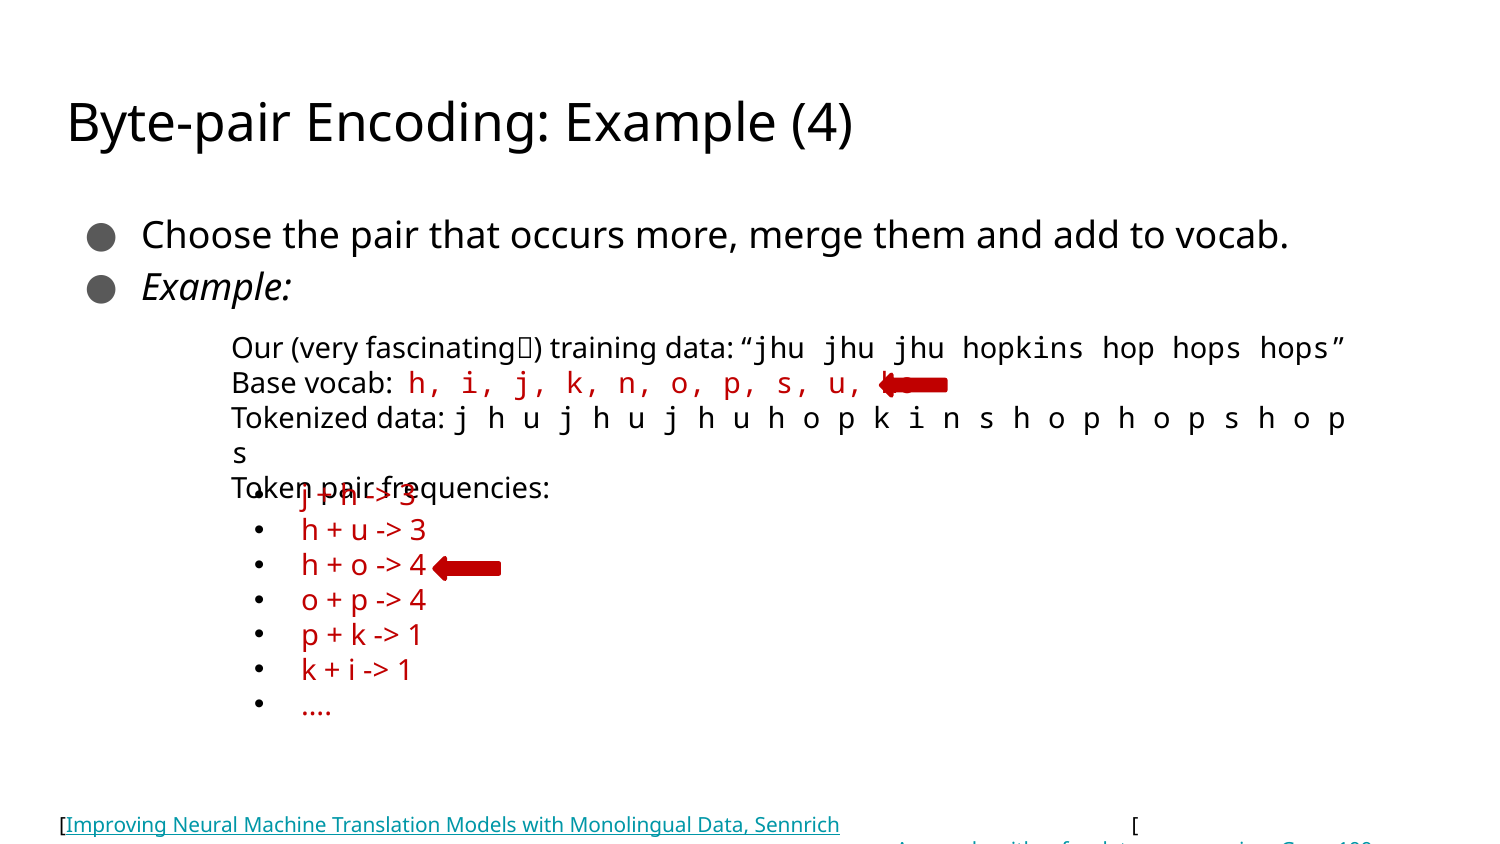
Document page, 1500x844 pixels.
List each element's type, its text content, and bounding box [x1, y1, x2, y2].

title Byte-pair Encoding: Example (4) [51, 72, 1449, 167]
text_box [A new algorithm for data compression, Gage 1994] [890, 803, 1390, 844]
text_box [878, 372, 948, 398]
text_box j + h -> 3 h + u -> 3 h + o -> 4 o + p -> 4 p + k -> 1 k + i -> 1 …. [239, 469, 990, 729]
text_box [Improving Neural Machine Translation Models with Monolingual Data, Sennrich et al. 2016] [9, 803, 890, 844]
text_box [432, 556, 501, 581]
text_box Our (very fascinating🙄) training data: “jhu jhu jhu hopkins hop hops hops” Base vocab: h, i, j, k, n, o, p, s, u, ho Tokenized data: j h u j h u j h u h o p k i n s h o p h o p s h o p s Token pair frequencies: [216, 321, 1393, 547]
list Choose the pair that occurs more, merge them and add to vocab. Example: [51, 189, 1449, 750]
